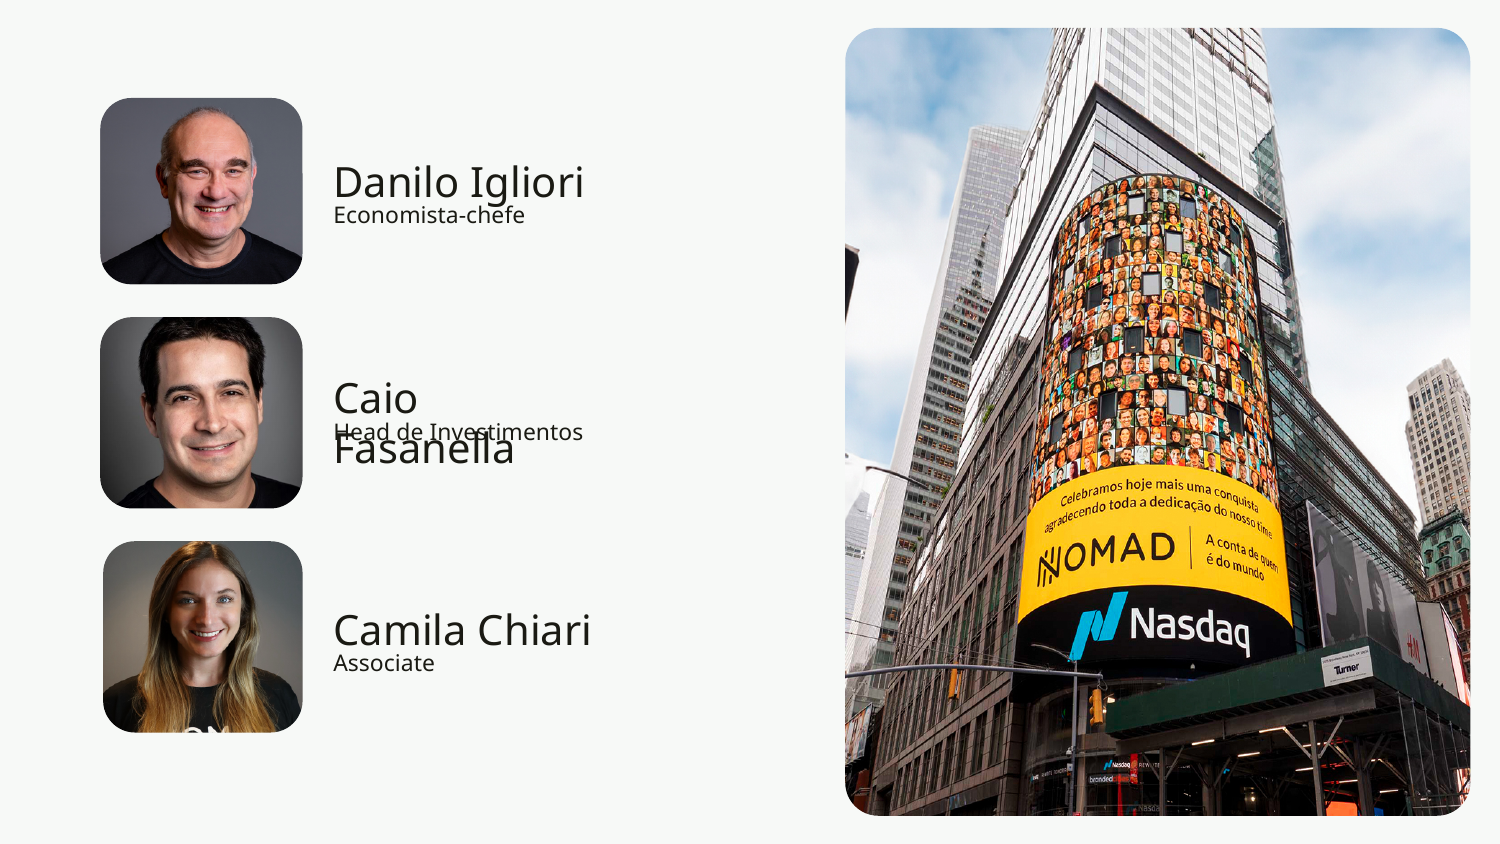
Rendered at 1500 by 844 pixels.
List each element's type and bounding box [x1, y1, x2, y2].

picture [102, 540, 303, 733]
picture [99, 97, 303, 285]
picture [99, 316, 303, 509]
text_box [318, 588, 726, 672]
text_box [318, 140, 707, 224]
picture [844, 27, 1471, 816]
text_box [318, 356, 726, 440]
